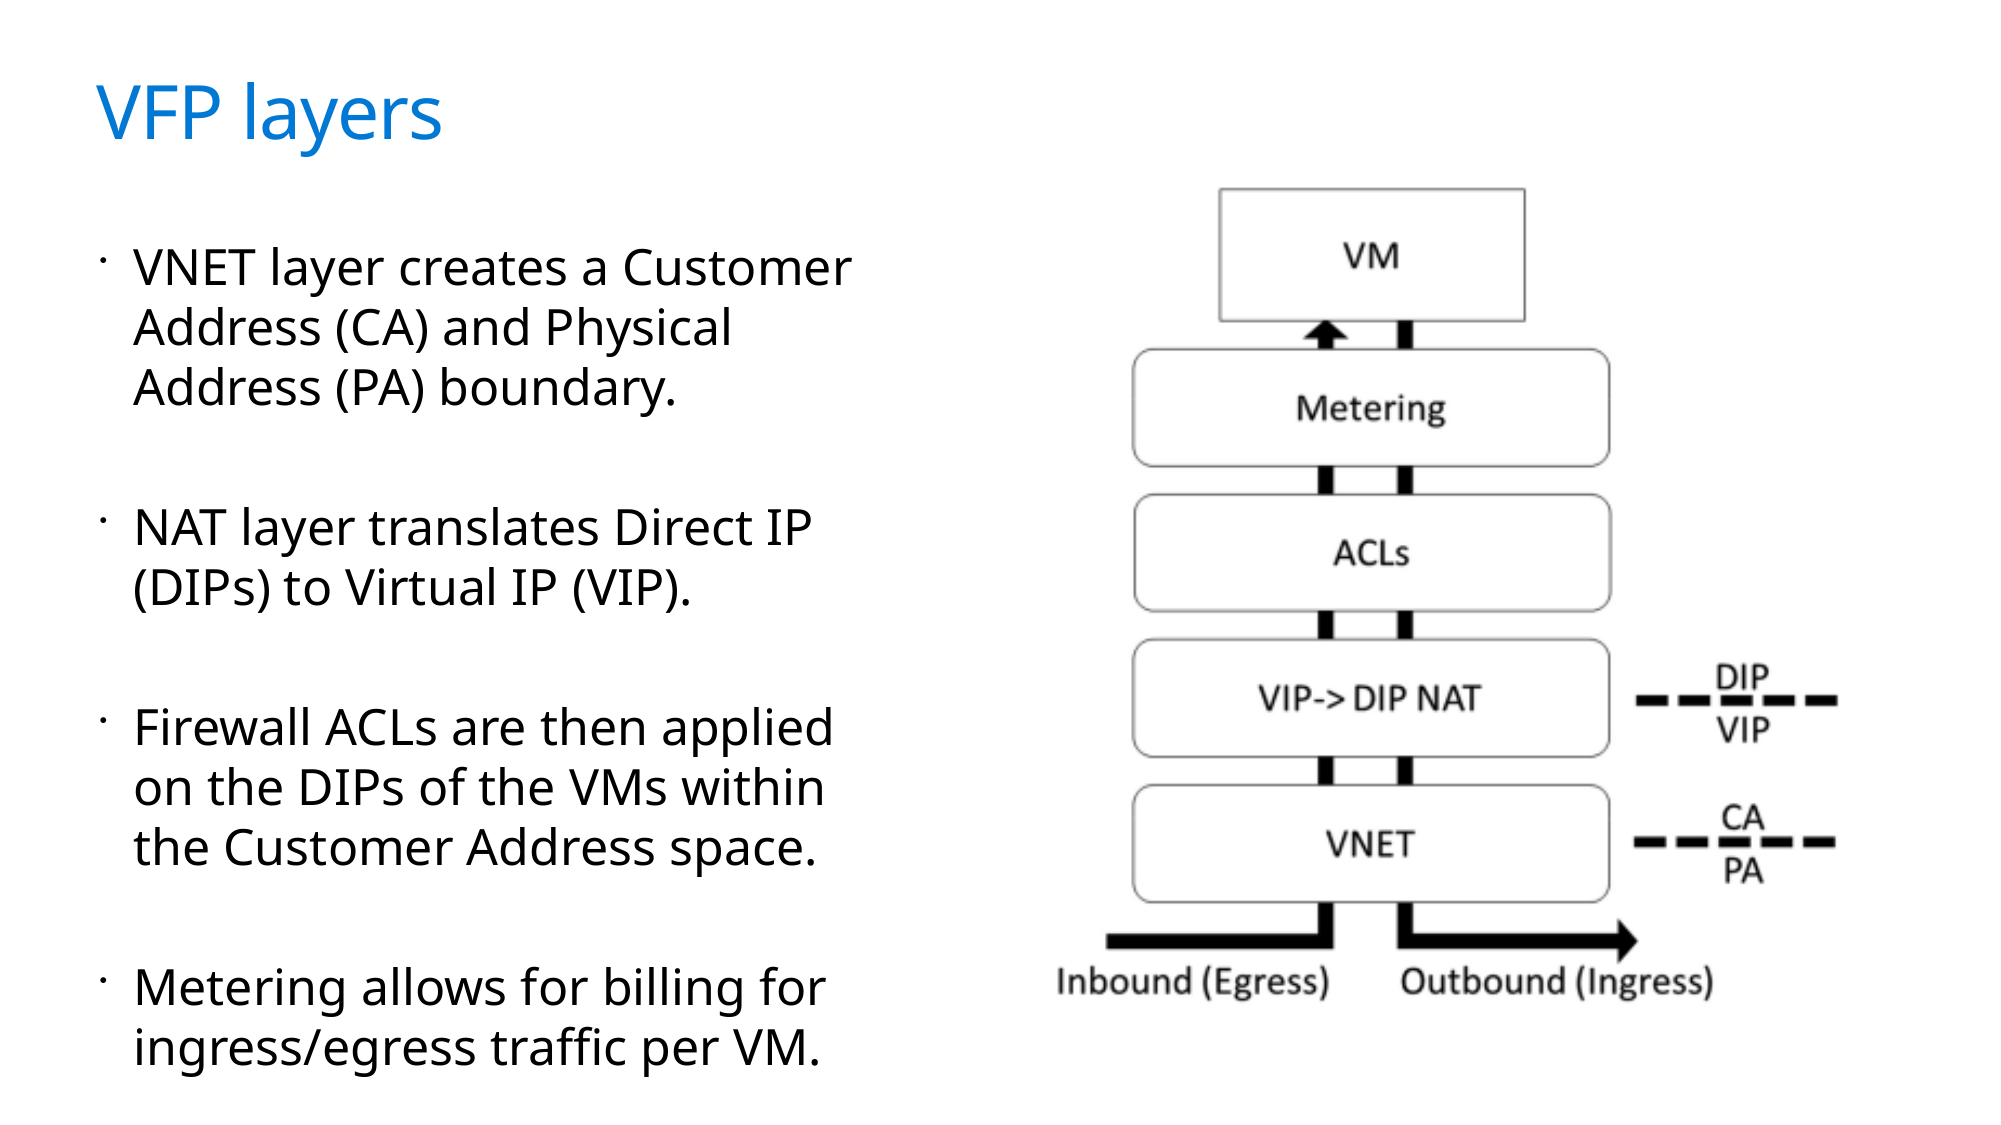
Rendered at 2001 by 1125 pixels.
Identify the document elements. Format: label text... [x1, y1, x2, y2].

title VFP layers [96, 75, 1904, 157]
list VNET layer creates a Customer Address (CA) and Physical Address (PA) boundary. NAT layer translates Direct IP (DIPs) to Virtual IP (VIP). Firewall ACLs are then applied on the DIPs of the VMs within the Customer Address space. Metering allows for billing for ingress/egress traffic per VM. [95, 235, 860, 1076]
picture [1025, 156, 1861, 1024]
